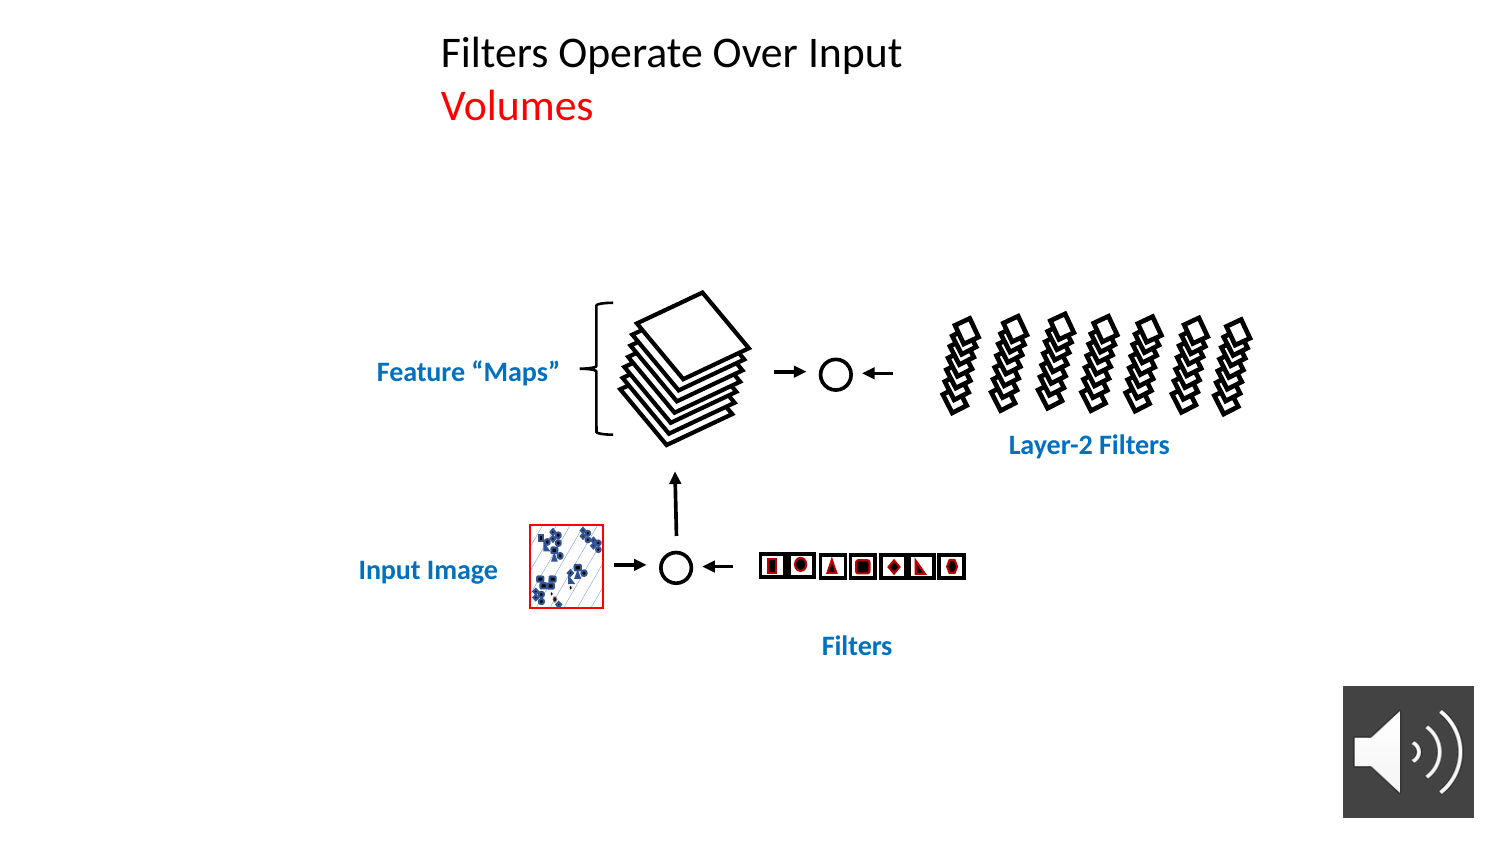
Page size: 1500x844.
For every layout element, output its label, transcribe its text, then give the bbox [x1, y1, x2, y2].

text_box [950, 321, 979, 411]
text_box [579, 302, 614, 436]
text_box [1048, 312, 1076, 341]
text_box [1046, 327, 1073, 352]
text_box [618, 291, 751, 447]
text_box [1038, 373, 1066, 397]
picture [1341, 685, 1475, 819]
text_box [1088, 319, 1117, 408]
text_box Input Image [343, 544, 513, 593]
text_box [1133, 319, 1161, 409]
text_box [1036, 386, 1064, 410]
text_box [819, 358, 853, 392]
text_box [1179, 320, 1208, 410]
text_box Layer-2 Filters [993, 419, 1185, 468]
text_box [614, 471, 733, 584]
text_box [760, 554, 964, 578]
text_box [529, 524, 603, 609]
text_box Filters Operate Over Input Volumes [426, 16, 1074, 137]
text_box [1221, 322, 1250, 412]
text_box [1041, 350, 1069, 374]
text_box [998, 318, 1027, 408]
text_box [1040, 361, 1067, 385]
text_box Filters [807, 620, 908, 669]
text_box Feature “Maps” [362, 346, 576, 395]
text_box [1043, 338, 1071, 362]
